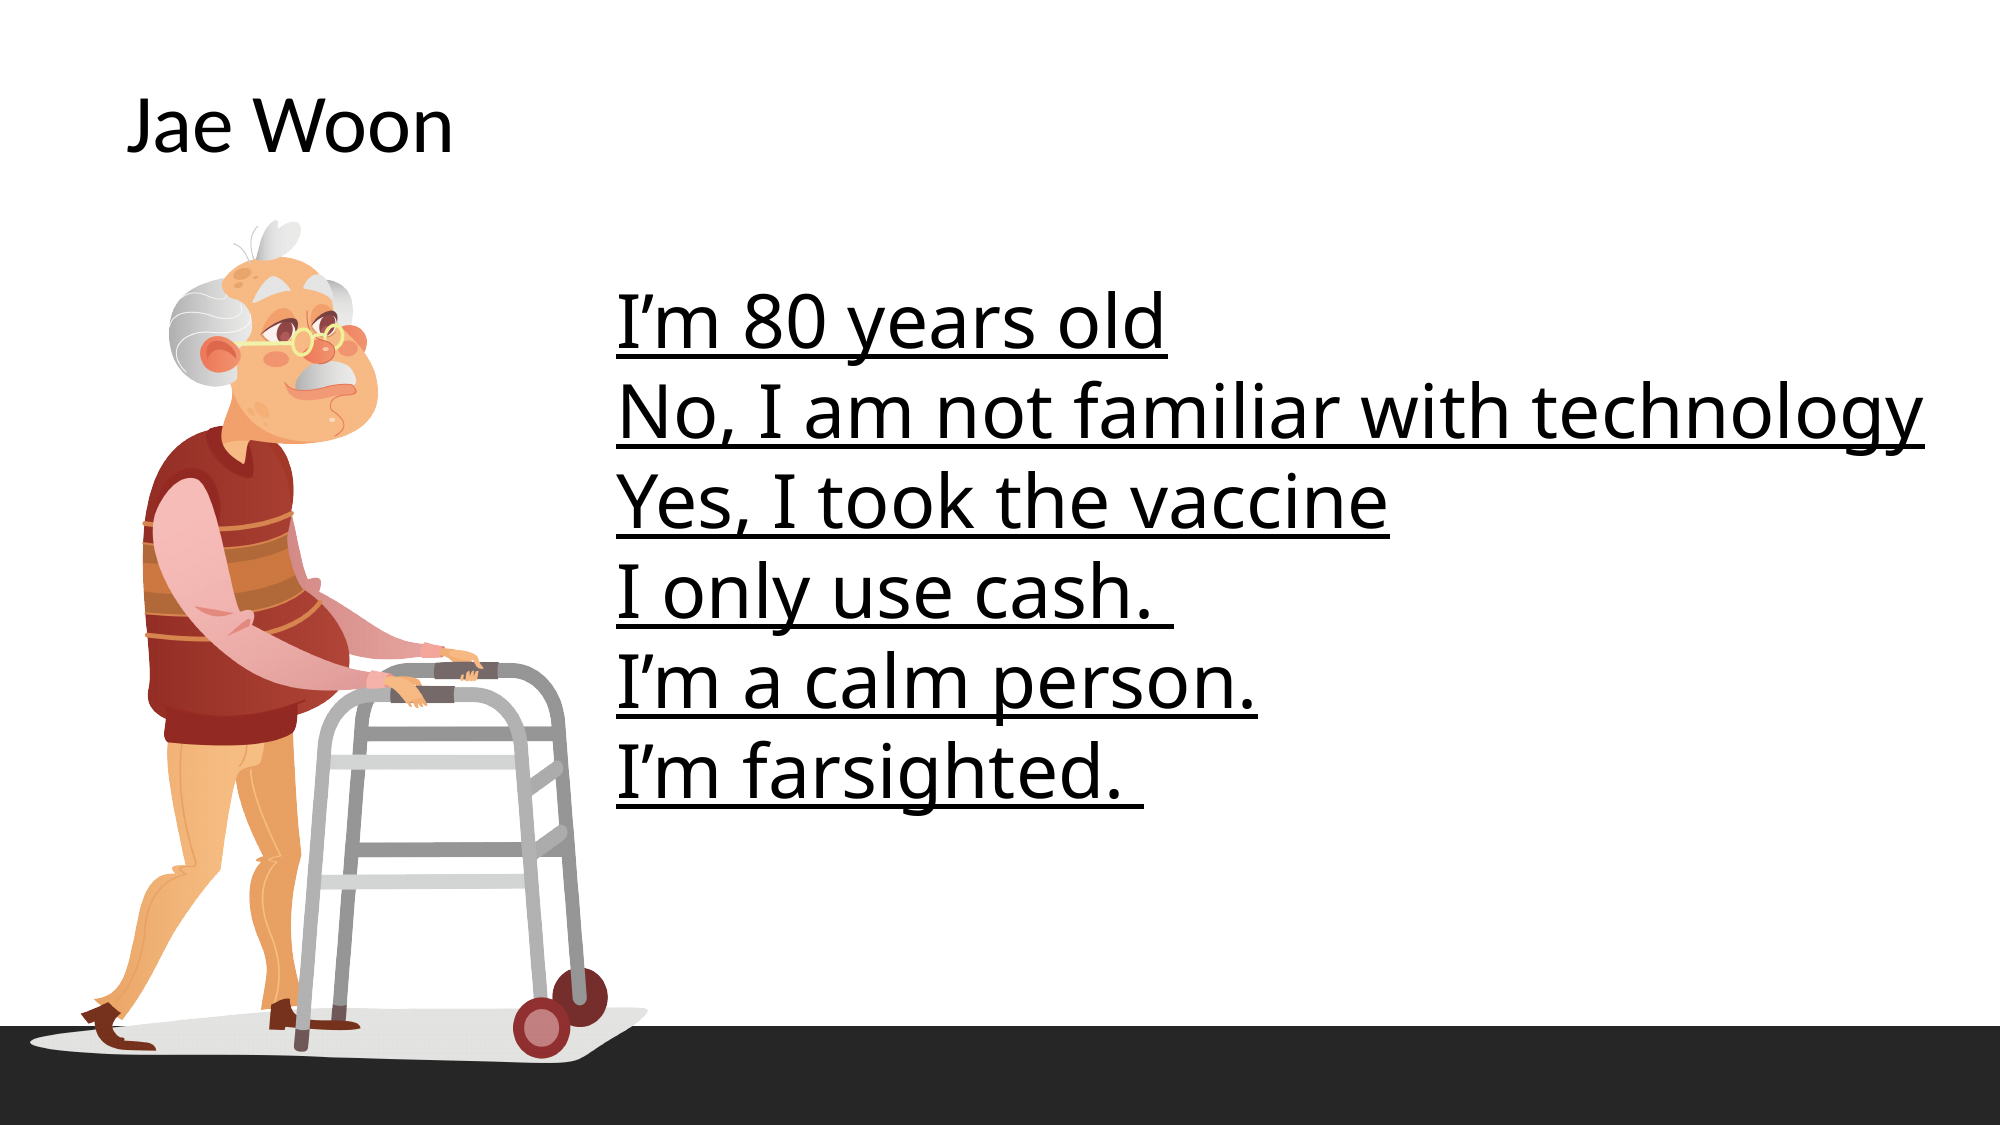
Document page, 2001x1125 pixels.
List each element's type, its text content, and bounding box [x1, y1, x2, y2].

text_box Jae Woon [56, 62, 525, 177]
text_box I’m 80 years old No, I am not familiar with technology Yes, I took the vaccine I only use cash. I’m a calm person. I’m farsighted. [648, 265, 2000, 821]
text_box [0, 1025, 2000, 1125]
picture [30, 220, 648, 1063]
